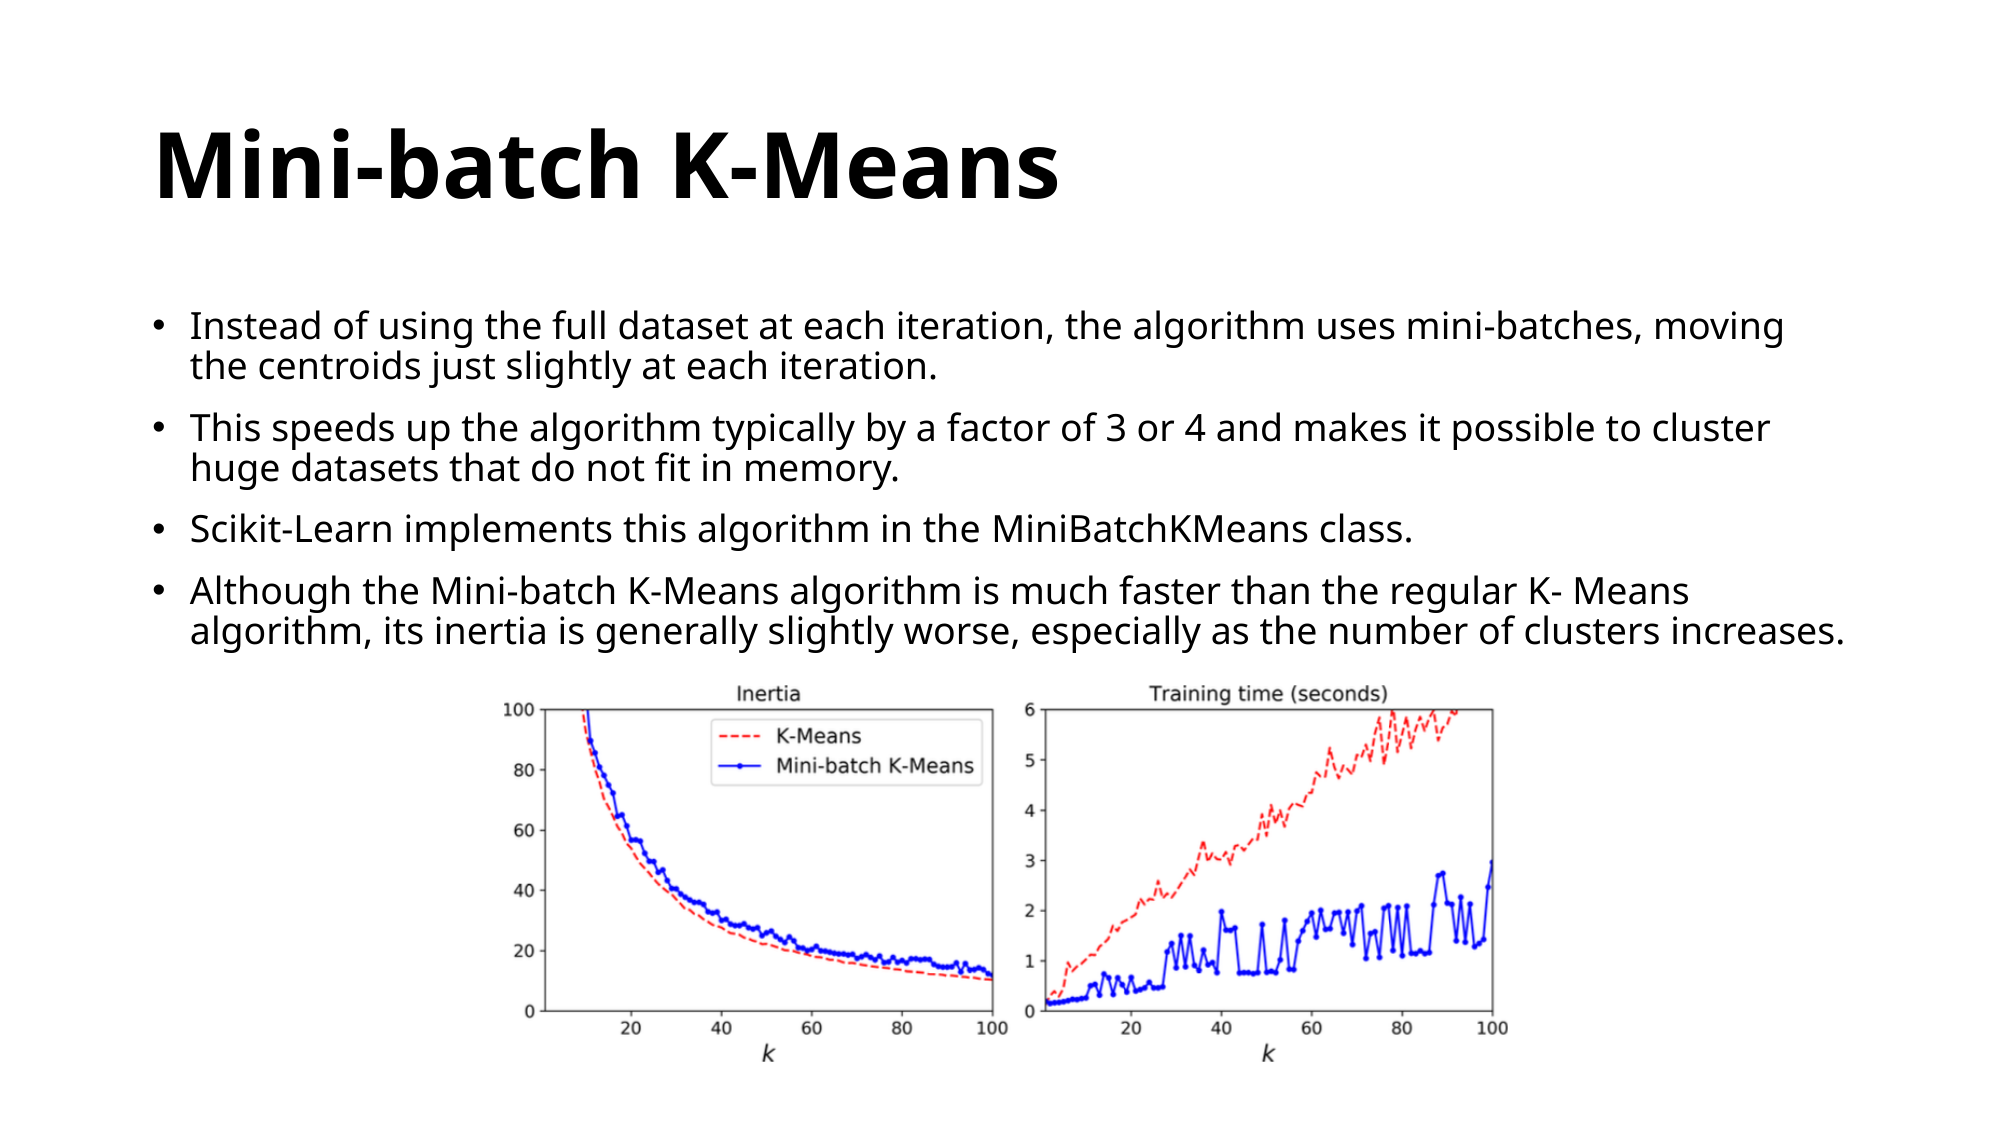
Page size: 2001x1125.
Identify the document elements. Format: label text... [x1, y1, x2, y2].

list Instead of using the full dataset at each iteration, the algorithm uses mini-batches, moving the centroids just slightly at each iteration. This speeds up the algorithm typically by a factor of 3 or 4 and makes it possible to cluster huge datasets that do not fit in memory. Scikit-Learn implements this algorithm in the MiniBatchKMeans class. Although the Mini-batch K-Means algorithm is much faster than the regular K- Means algorithm, its inertia is generally slightly worse, especially as the number of clusters increases. [137, 299, 1863, 1014]
picture [472, 666, 1528, 1080]
title Mini-batch K-Means [137, 59, 1863, 278]
